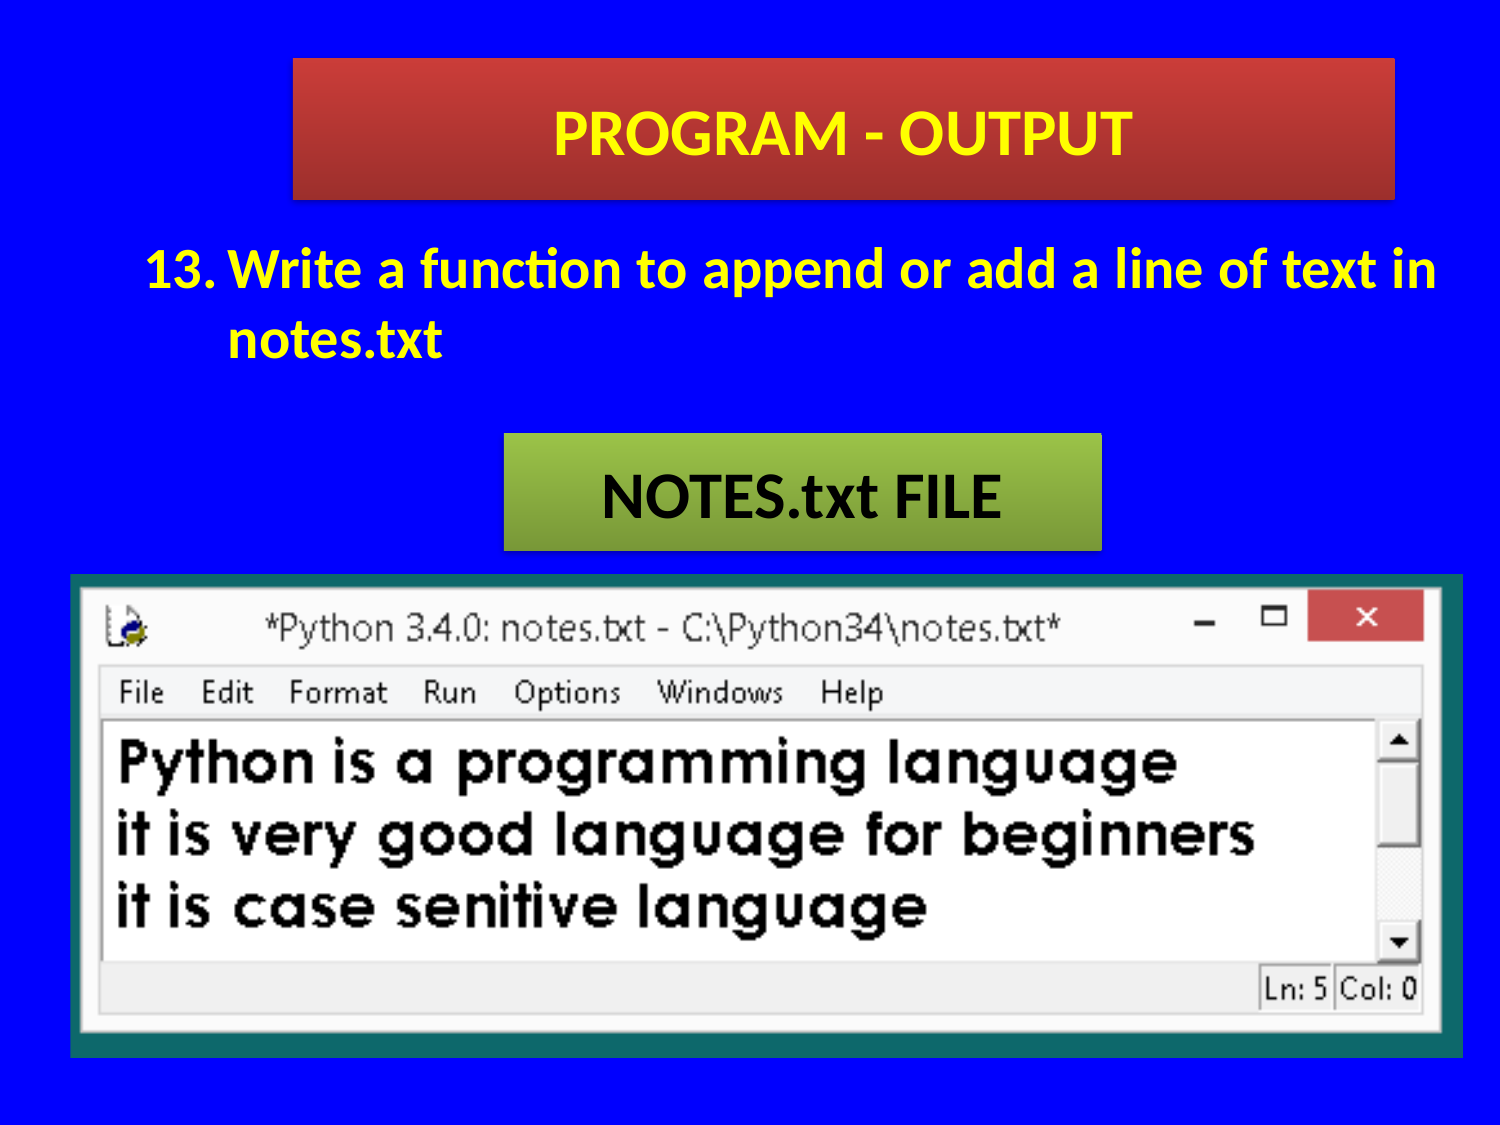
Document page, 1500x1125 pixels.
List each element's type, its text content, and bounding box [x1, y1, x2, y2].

text_box NOTES.txt FILE [503, 433, 1102, 551]
text_box 13. Write a function to append or add a line of text in notes.txt [128, 222, 1454, 378]
picture [70, 573, 1464, 1058]
text_box PROGRAM - OUTPUT [292, 58, 1395, 200]
